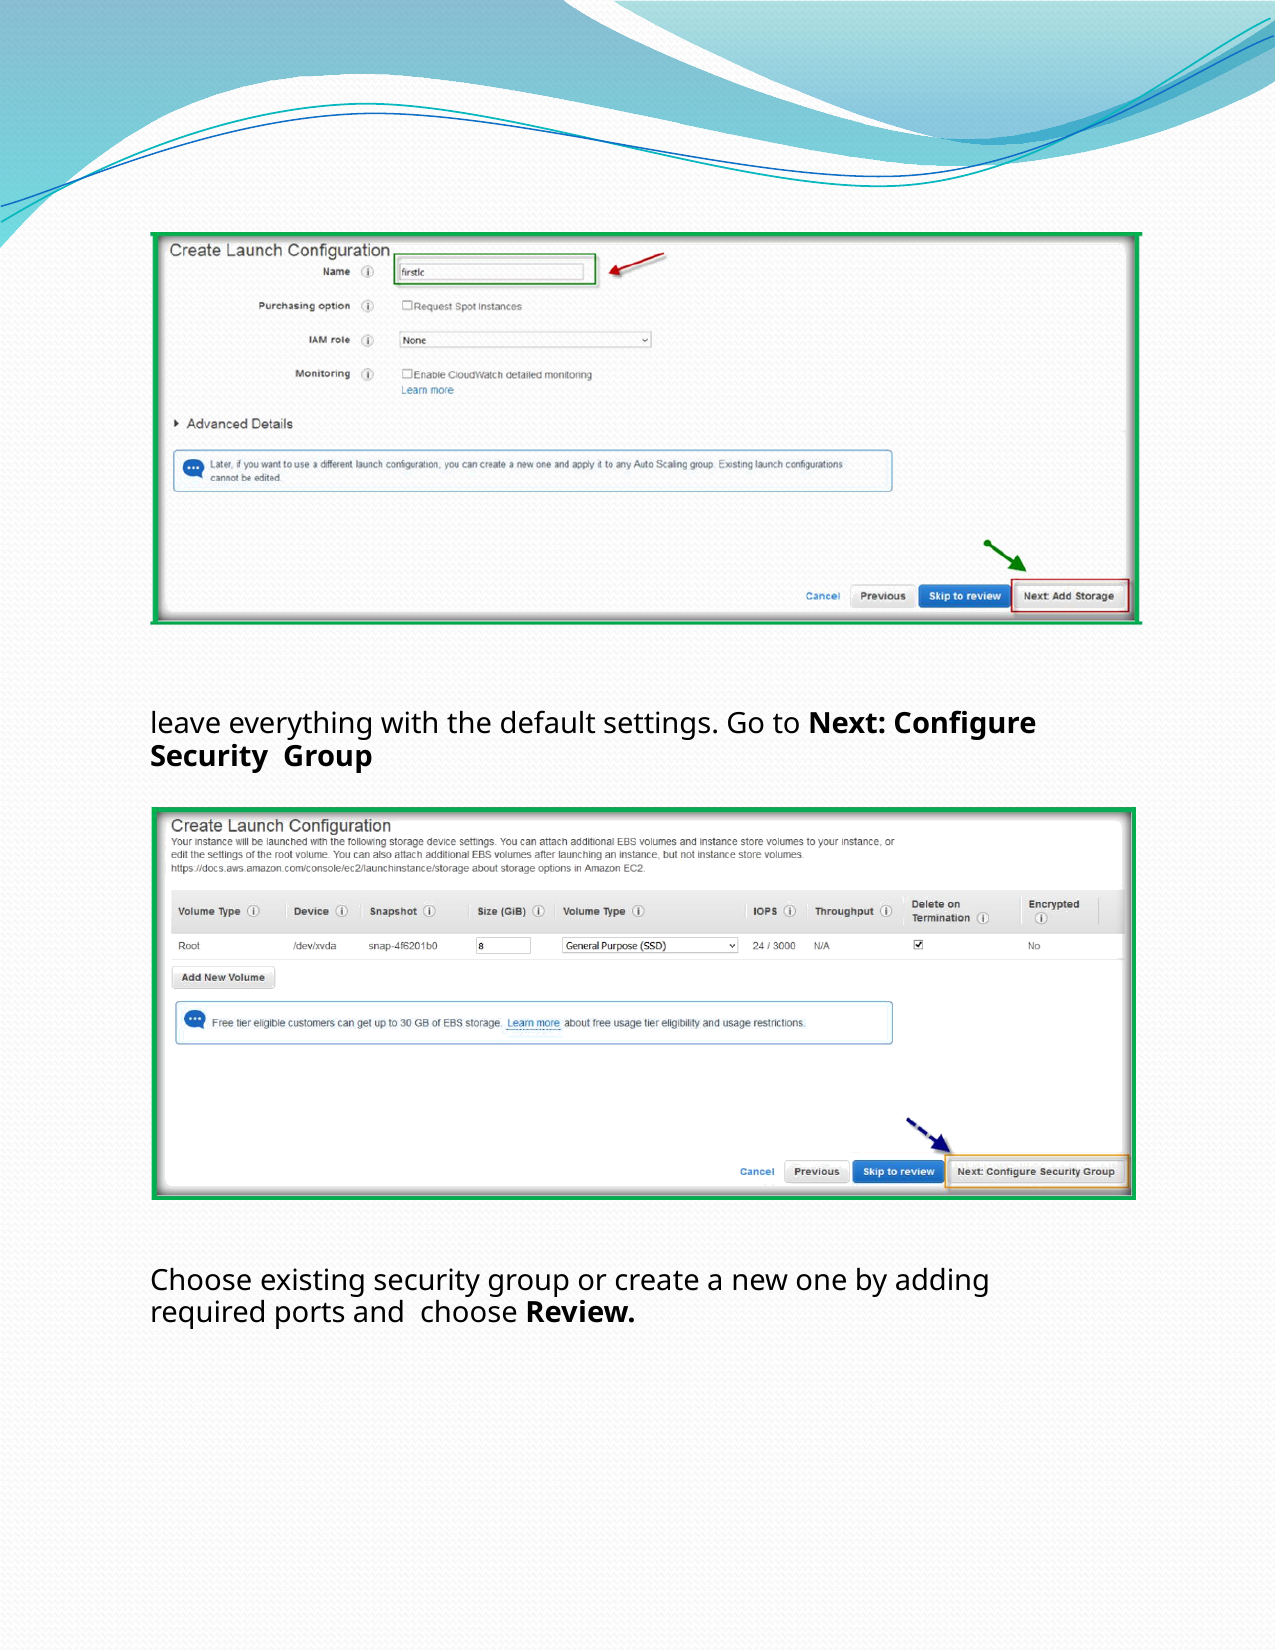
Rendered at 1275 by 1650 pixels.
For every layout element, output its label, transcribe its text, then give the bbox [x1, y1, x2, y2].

text_box Choose existing security group or create a new one by adding required ports and choose Review. [147, 1258, 1113, 1329]
text_box [74, 232, 1157, 1638]
text_box leave everything with the default settings. Go to Next: Configure Security Group [147, 701, 1055, 773]
text_box [151, 807, 1136, 1200]
